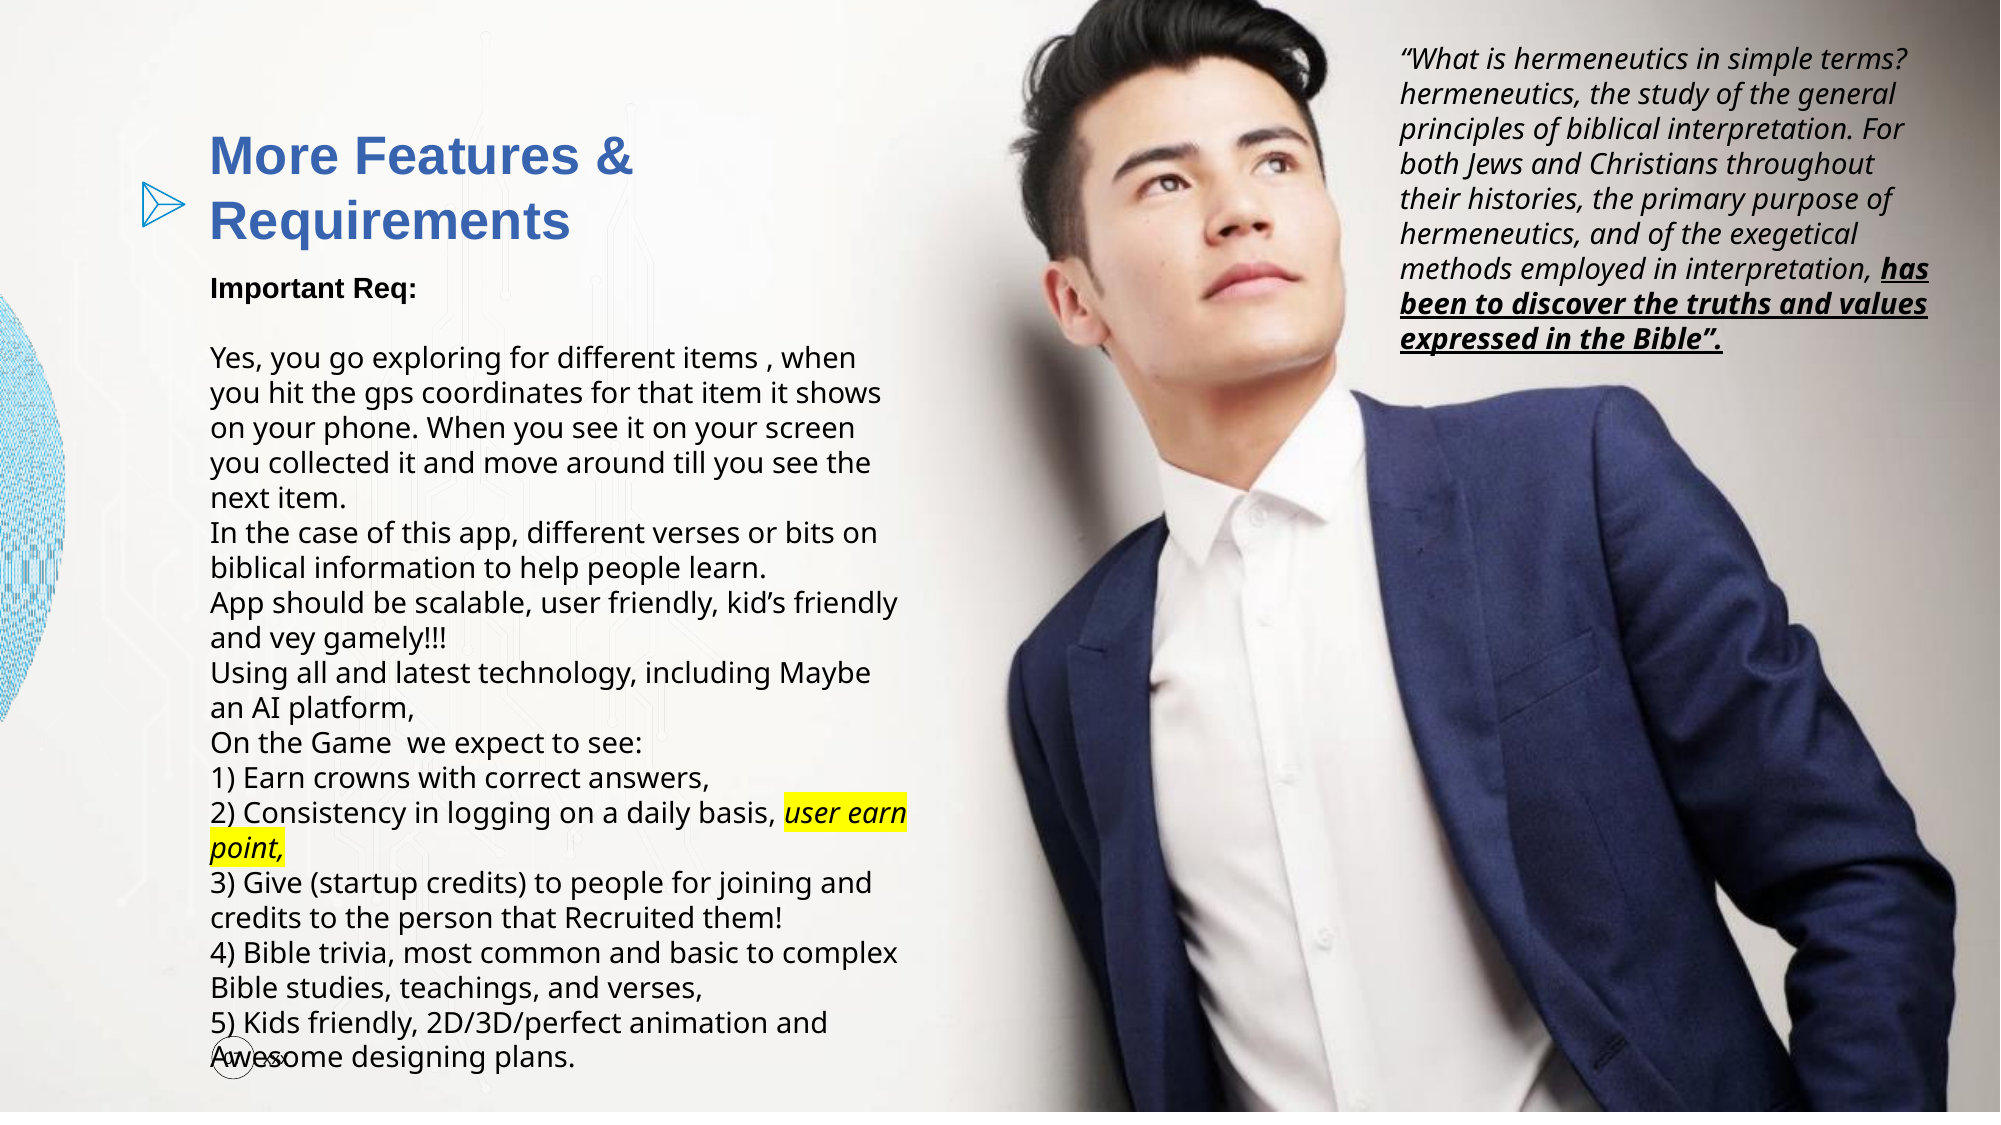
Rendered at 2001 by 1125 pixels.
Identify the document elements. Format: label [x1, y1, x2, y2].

text_box [141, 183, 187, 226]
picture [0, 0, 2000, 1112]
text_box [0, 178, 957, 947]
